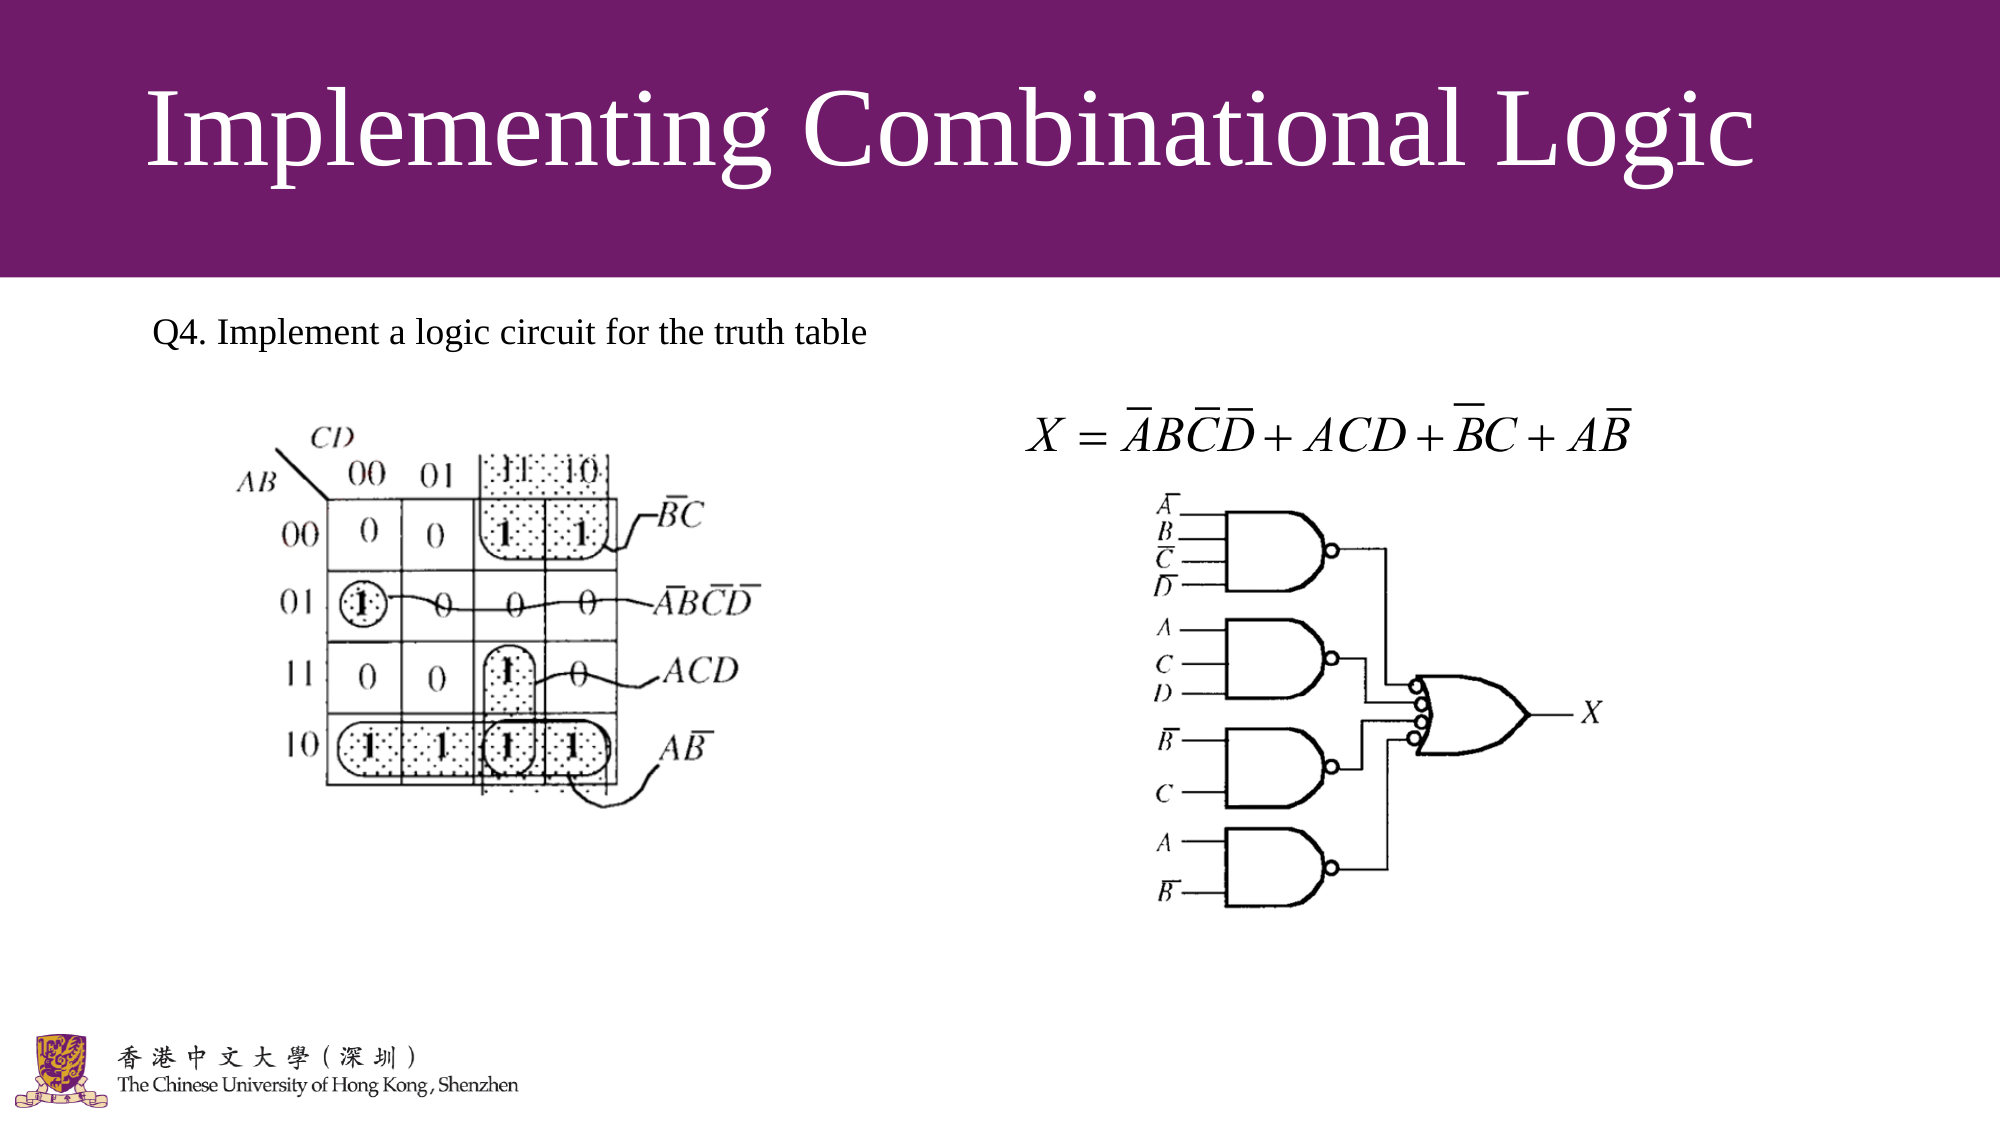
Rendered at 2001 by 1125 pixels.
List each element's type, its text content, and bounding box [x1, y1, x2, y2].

text_box Q4. Implement a logic circuit for the truth table [137, 299, 1658, 360]
picture [1012, 387, 1640, 913]
picture [15, 1034, 519, 1108]
picture [224, 412, 785, 817]
title Implementing Combinational Logic [142, 50, 1922, 241]
